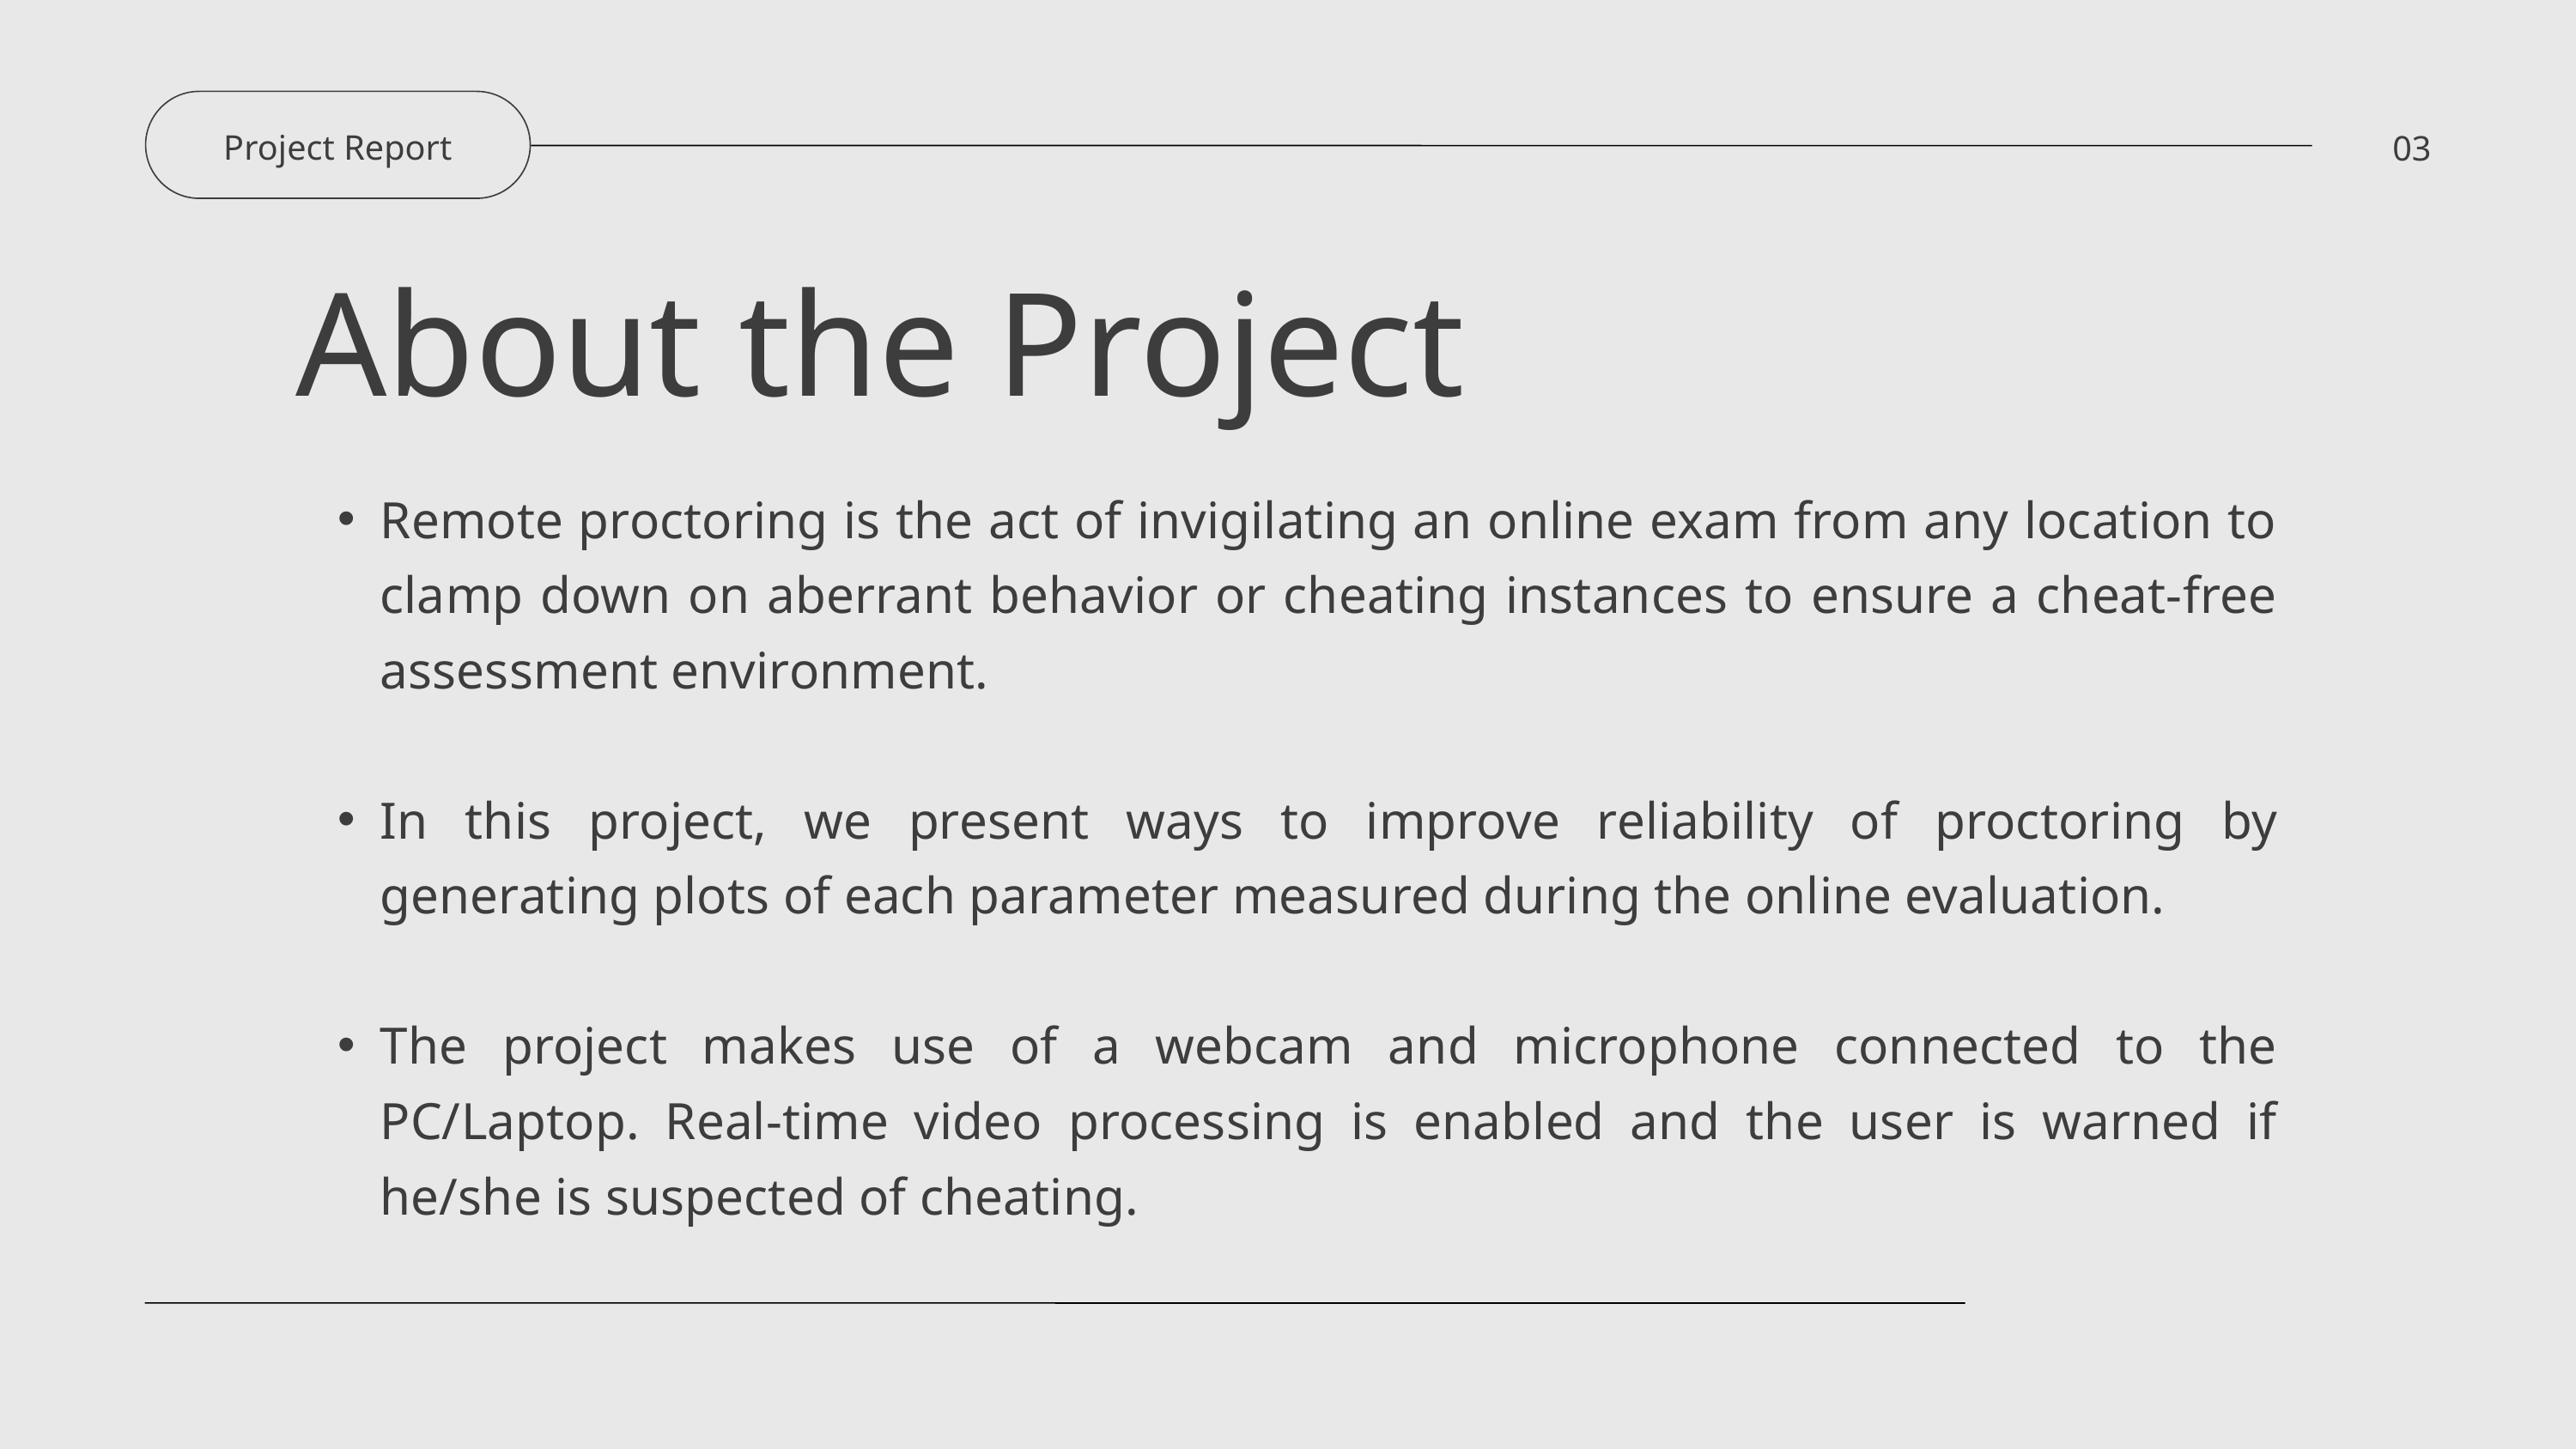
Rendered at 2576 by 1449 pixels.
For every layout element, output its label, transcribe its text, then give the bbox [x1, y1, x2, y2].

text_box 03 [2379, 116, 2432, 167]
text_box Remote proctoring is the act of invigilating an online exam from any location to clamp down on aberrant behavior or cheating instances to ensure a cheat-free assessment environment. In this project, we present ways to improve reliability of proctoring by generating plots of each parameter measured during the online evaluation. The project makes use of a webcam and microphone connected to the PC/Laptop. Real-time video processing is enabled and the user is warned if he/she is suspected of cheating. [295, 473, 2280, 1225]
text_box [144, 90, 532, 200]
text_box About the Project [295, 253, 2280, 426]
